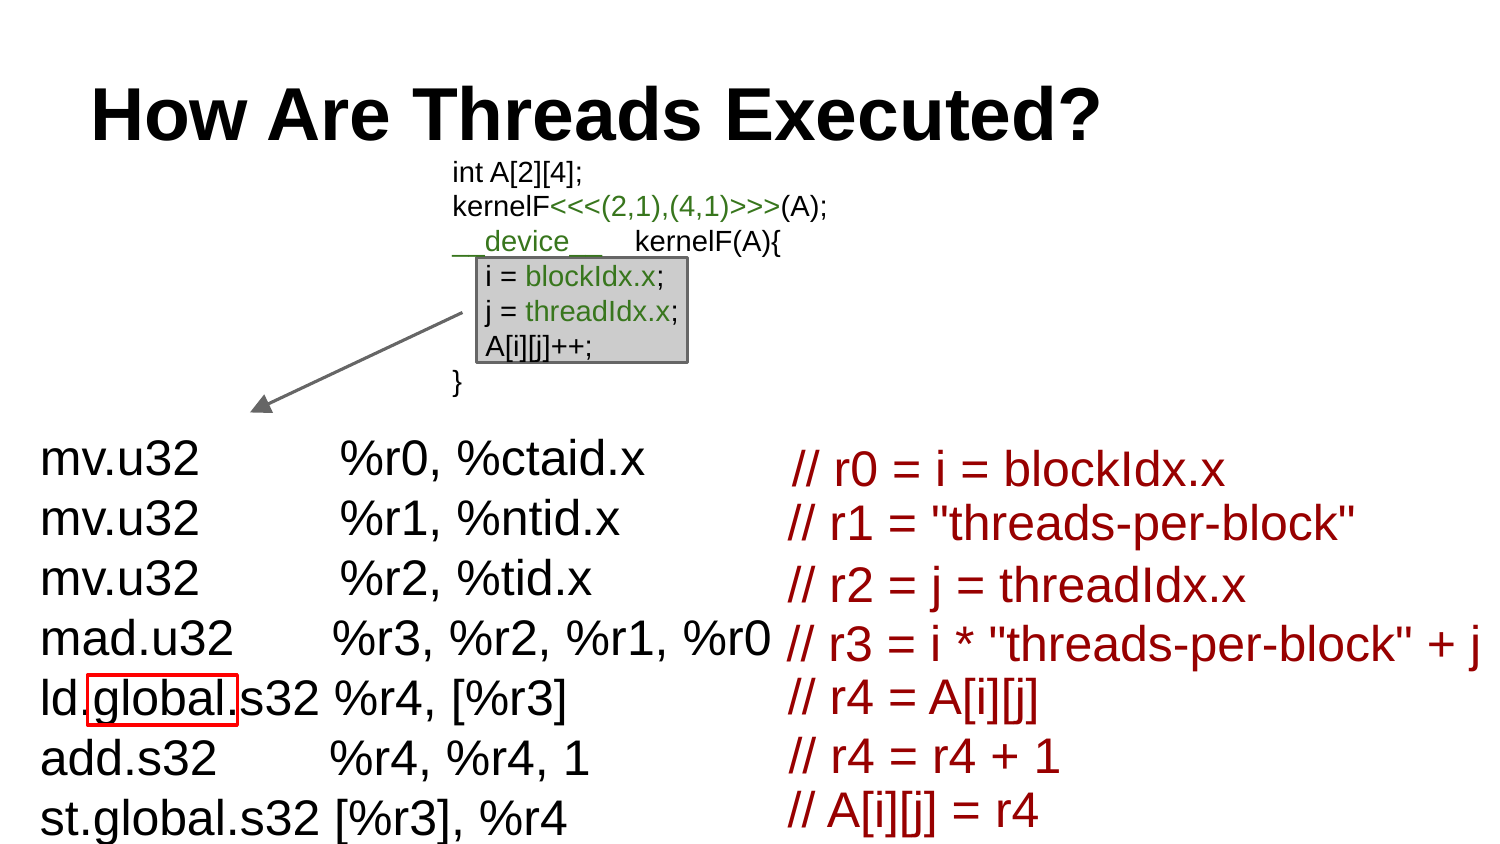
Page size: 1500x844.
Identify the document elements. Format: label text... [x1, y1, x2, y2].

text_box // A[i][j] = r4 [772, 762, 1461, 838]
text_box // r2 = j = threadIdx.x [772, 537, 1428, 592]
text_box // r3 = i * "threads-per-block" + j [771, 596, 1499, 650]
text_box // r1 = "threads-per-block" [772, 474, 1428, 530]
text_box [249, 312, 463, 413]
text_box [87, 675, 238, 725]
text_box mv.u32 %r0, %ctaid.x mv.u32 %r1, %ntid.x mv.u32 %r2, %tid.x mad.u32 %r3, %r2, %r1, %r0 ld.global.s32 %r4, [%r3] add.s32 %r4, %r4, 1 st.global.s32 [%r3], %r4 [24, 410, 888, 838]
text_box // r0 = i = blockIdx.x [776, 421, 1386, 474]
text_box // r4 = A[i][j] [772, 649, 1500, 704]
title How Are Threads Executed? [75, 33, 1482, 171]
text_box int A[2][4]; kernelF<<<(2,1),(4,1)>>>(A); __device__ kernelF(A){ i = blockIdx.x; j = threadIdx.x; A[i][j]++; } [437, 137, 888, 410]
text_box // r4 = r4 + 1 [773, 699, 1123, 756]
